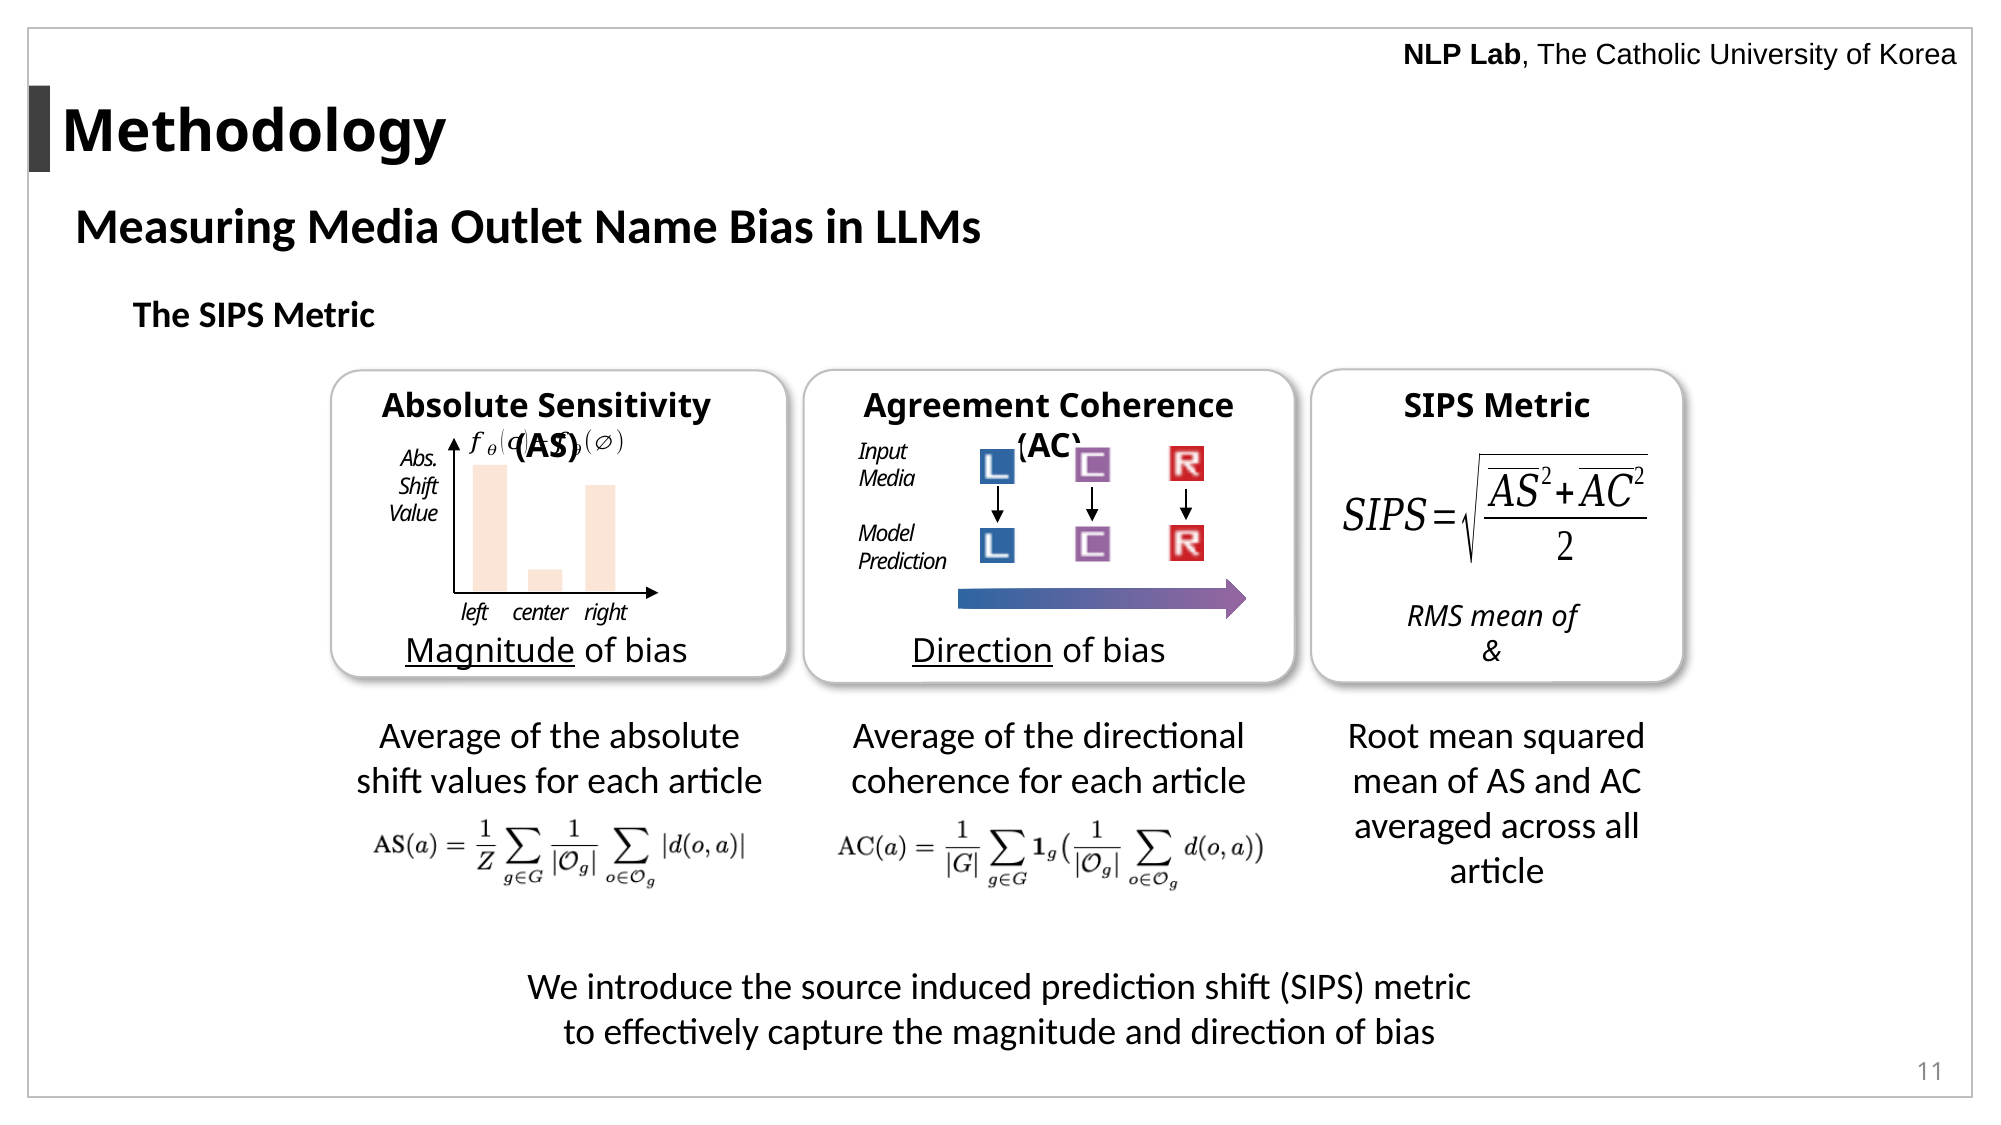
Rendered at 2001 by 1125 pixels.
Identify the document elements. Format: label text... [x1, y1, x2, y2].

text_box Agreement Coherence (AC) [836, 376, 1262, 472]
picture [366, 809, 752, 898]
text_box We introduce the source induced prediction shift (SIPS) metric to effectively capture the magnitude and direction of bias [149, 954, 1851, 1060]
picture [831, 809, 1267, 898]
picture [974, 443, 1021, 487]
picture [974, 522, 1021, 566]
picture [1069, 521, 1115, 567]
picture [1069, 442, 1115, 488]
text_box Measuring Media Outlet Name Bias in LLMs [60, 174, 1911, 274]
text_box [802, 368, 1296, 684]
picture [1164, 520, 1208, 569]
text_box Model Prediction [843, 511, 963, 582]
slide_number 11 [1509, 1042, 1960, 1103]
text_box [956, 576, 1248, 622]
text_box The SIPS Metric [118, 260, 391, 343]
text_box [330, 369, 789, 679]
text_box Absolute Sensitivity (AS) [346, 376, 747, 472]
text_box [27, 27, 1973, 1098]
text_box Average of the directional coherence for each article [821, 703, 1277, 809]
text_box Root mean squared mean of AS and AC averaged across all article [1297, 703, 1697, 899]
text_box Average of the absolute shift values for each article [332, 703, 788, 809]
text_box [375, 427, 659, 629]
text_box Magnitude of bias [390, 621, 703, 677]
text_box Direction of bias [897, 621, 1181, 677]
text_box [1310, 368, 1685, 684]
text_box SIPS Metric [1364, 376, 1631, 432]
text_box Input Media [843, 428, 931, 499]
picture [1164, 440, 1208, 489]
